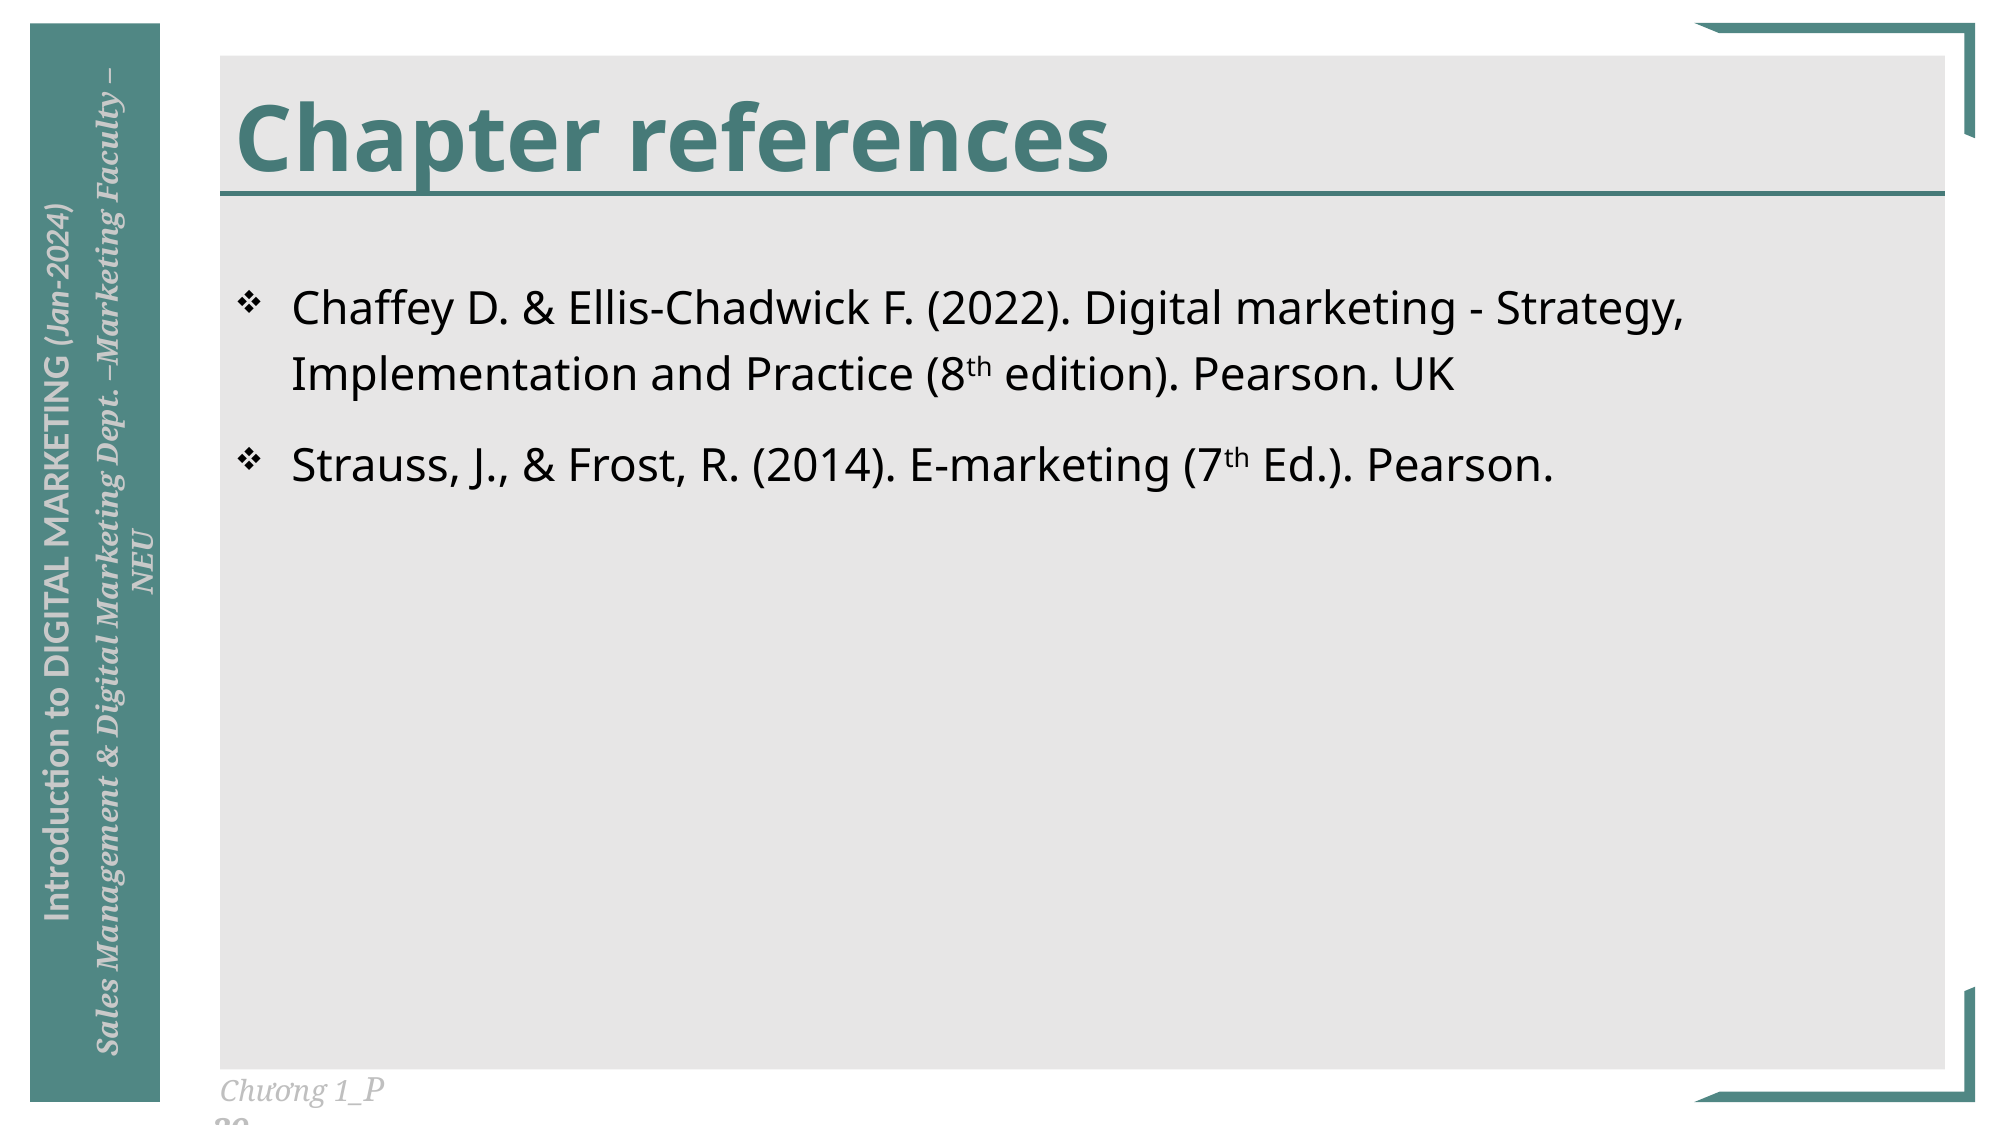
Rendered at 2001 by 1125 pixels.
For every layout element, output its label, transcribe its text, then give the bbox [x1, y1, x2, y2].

title Chapter references [220, 55, 1946, 229]
list Chaffey D. & Ellis-Chadwick F. (2022). Digital marketing - Strategy, Implementation and Practice (8th edition). Pearson. UK Strauss, J., & Frost, R. (2014). E-marketing (7th Ed.). Pearson. [220, 260, 1946, 1070]
